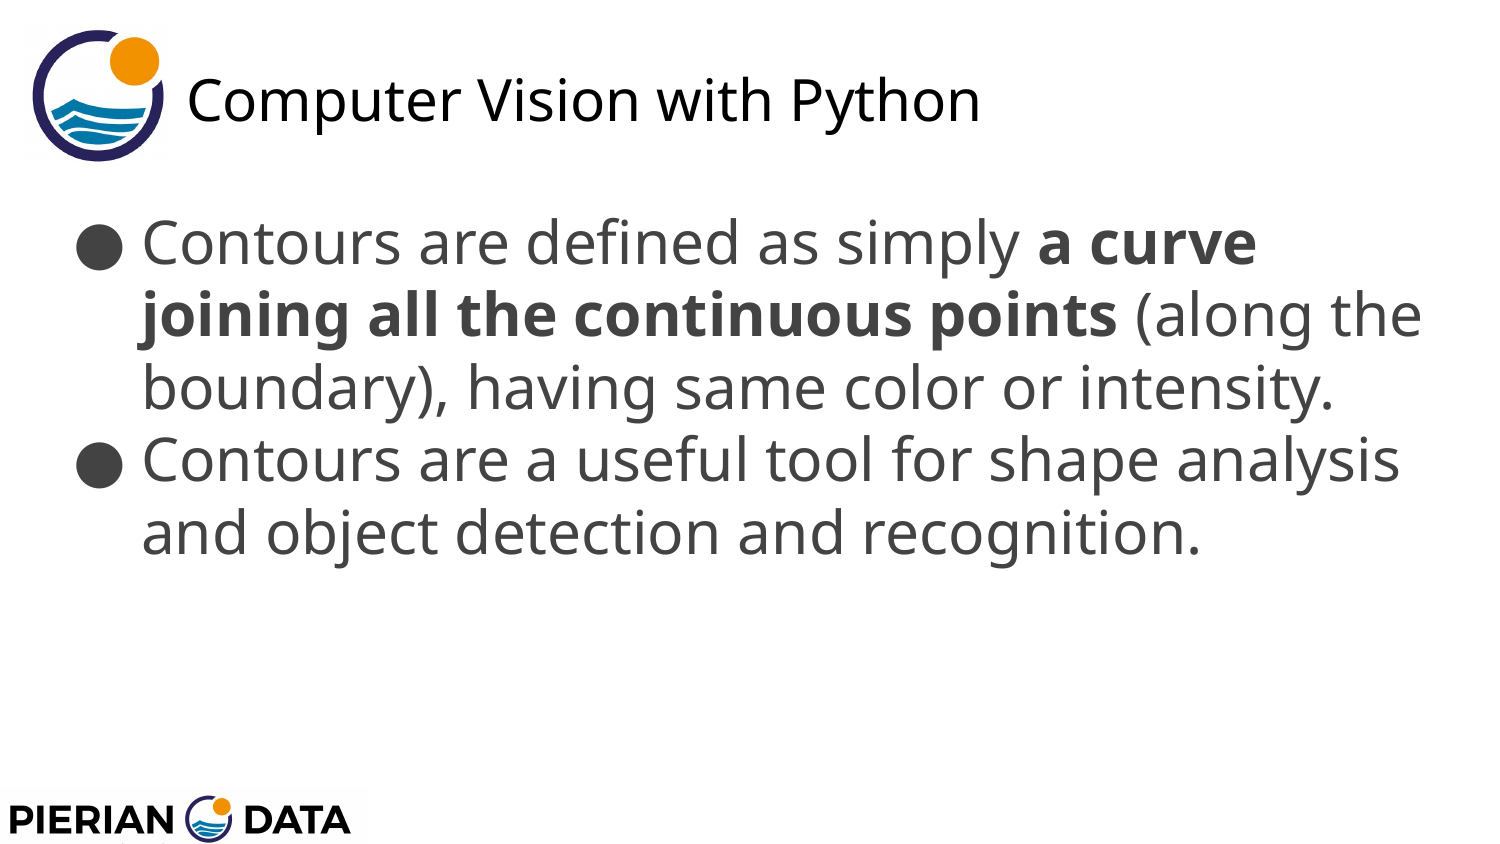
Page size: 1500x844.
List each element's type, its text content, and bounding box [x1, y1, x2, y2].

list Contours are defined as simply a curve joining all the continuous points (along the boundary), having same color or intensity. Contours are a useful tool for shape analysis and object detection and recognition. [51, 189, 1476, 750]
picture [0, 787, 368, 844]
picture [24, 24, 172, 167]
title Computer Vision with Python [176, 48, 1449, 143]
